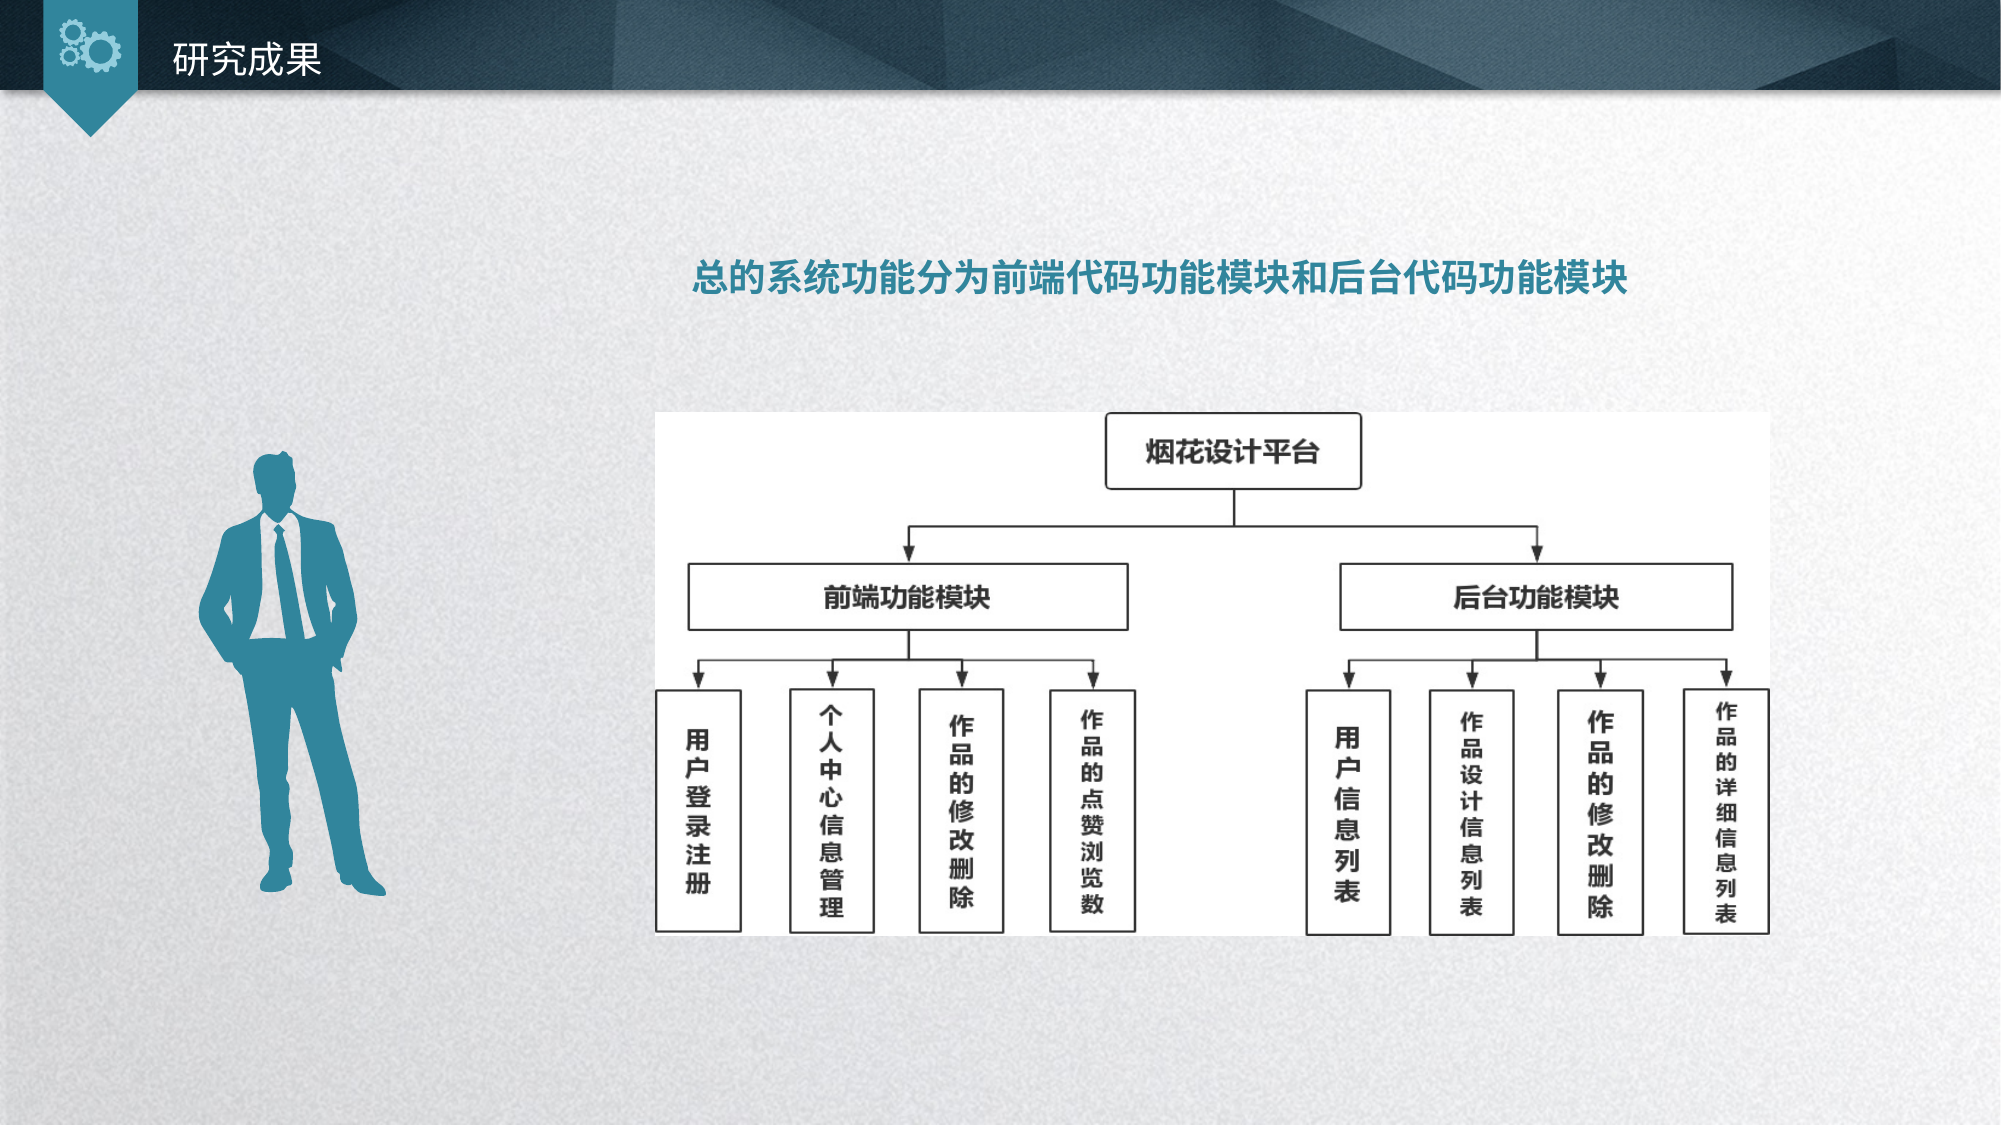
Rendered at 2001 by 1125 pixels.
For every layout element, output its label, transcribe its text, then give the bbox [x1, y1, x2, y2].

text_box [0, 0, 41, 92]
text_box [198, 450, 386, 896]
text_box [43, 0, 139, 138]
text_box [140, 0, 2001, 92]
text_box 研究成果 [161, 30, 469, 88]
picture [0, 92, 2001, 1125]
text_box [59, 18, 123, 74]
text_box 总的系统功能分为前端代码功能模块和后台代码功能模块 [676, 246, 1815, 366]
